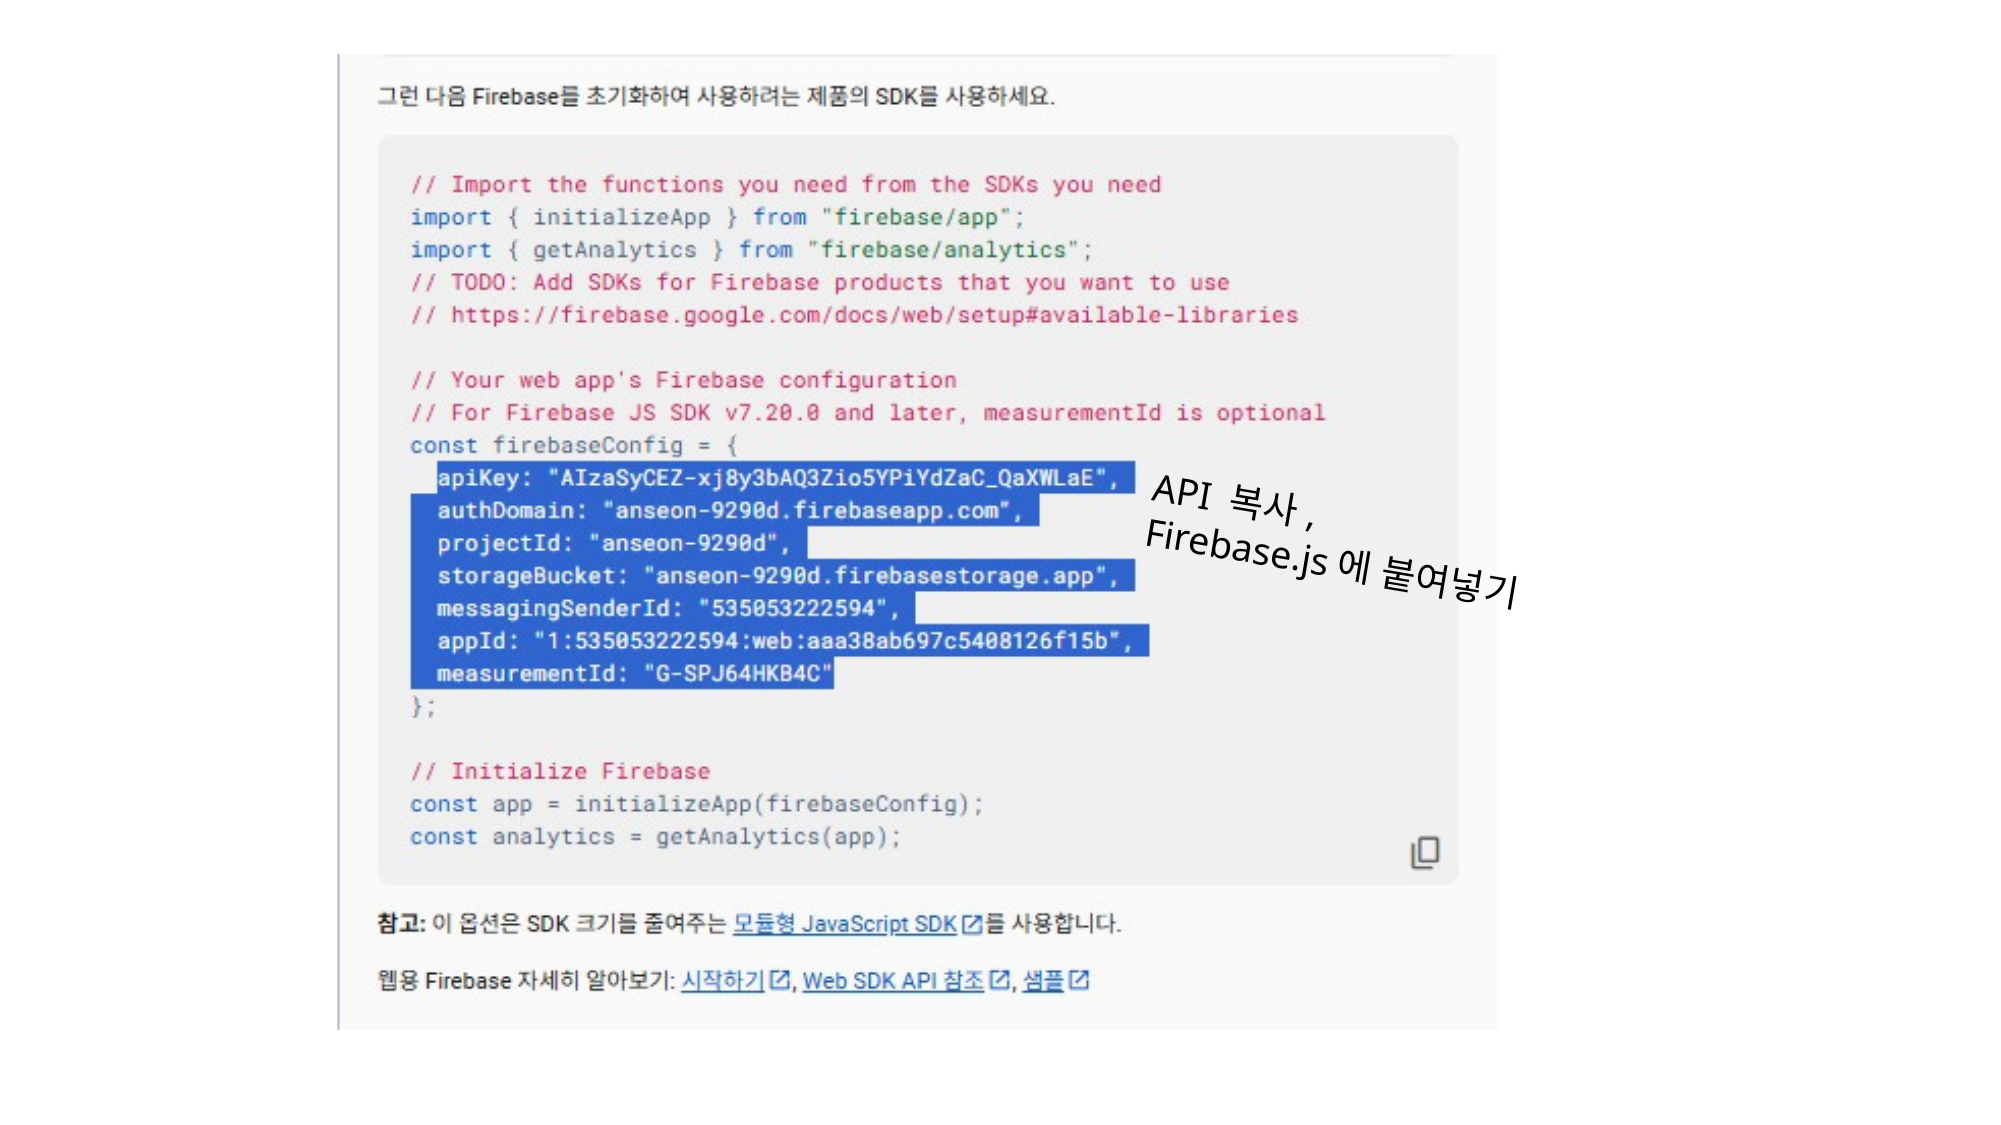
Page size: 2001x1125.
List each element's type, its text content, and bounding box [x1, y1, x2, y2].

text_box API 복사, Firebase.js에 붙여넣기 [1126, 454, 1546, 626]
text_box [336, 54, 1500, 1030]
